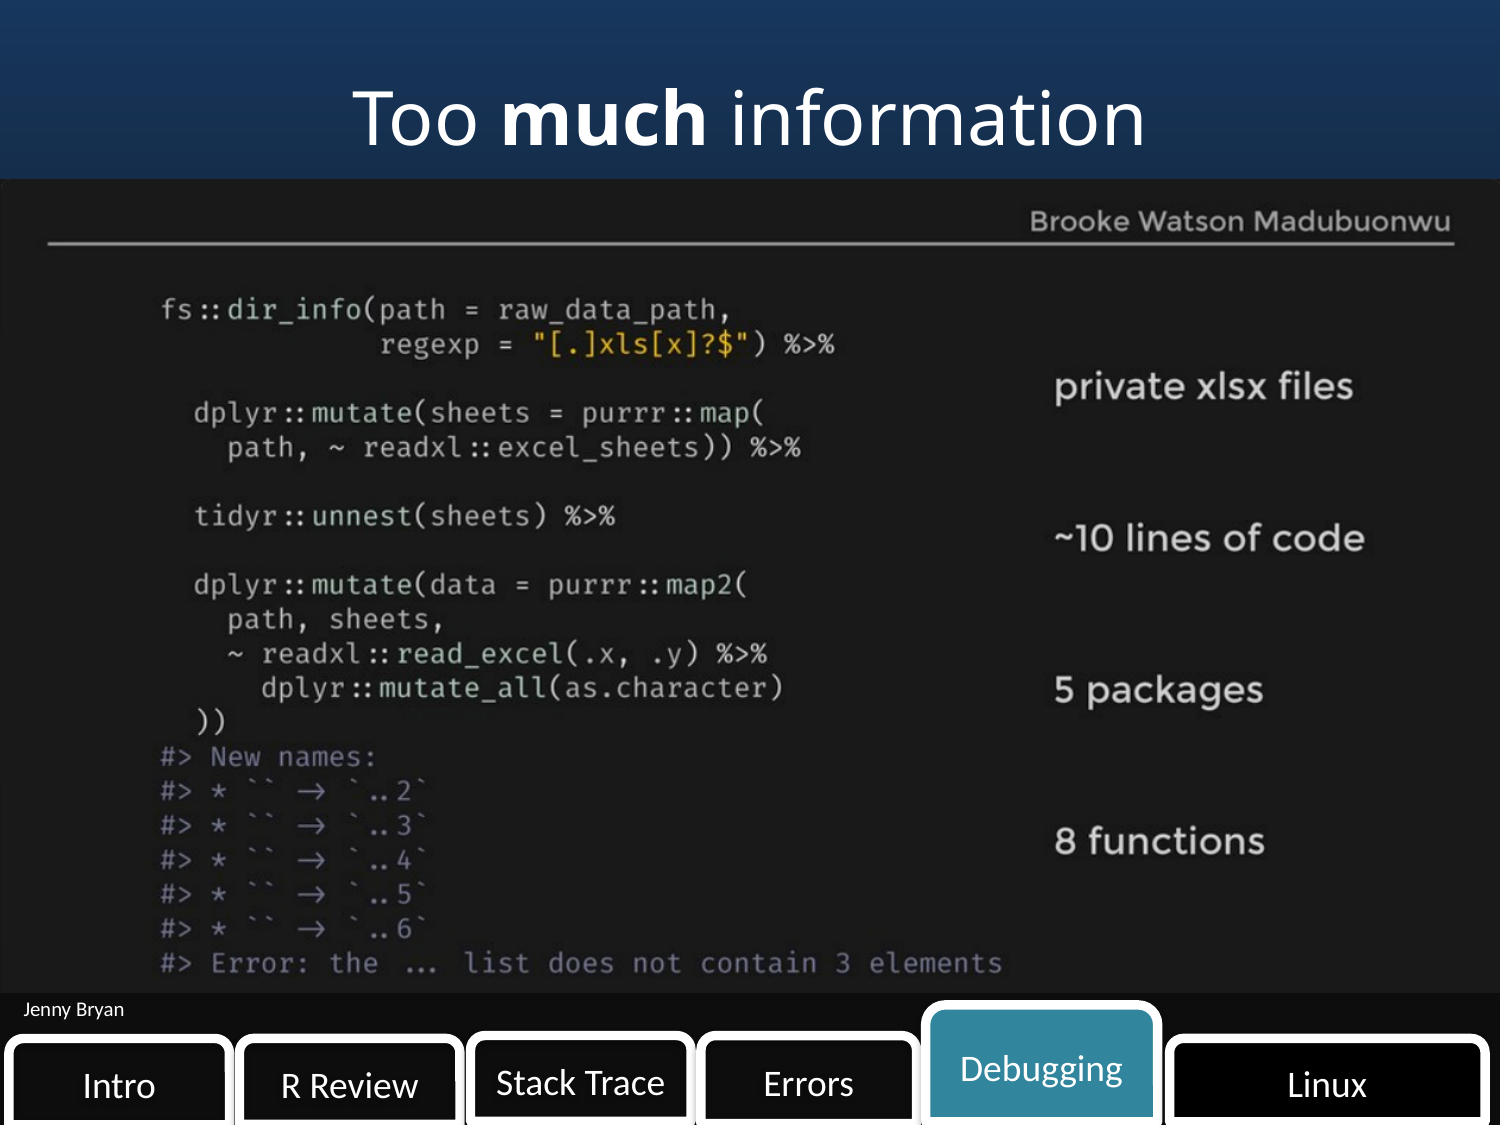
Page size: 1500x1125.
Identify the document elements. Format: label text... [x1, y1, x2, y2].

text_box Linux [1168, 1037, 1486, 1123]
picture [0, 178, 1500, 993]
text_box R Review [238, 1037, 461, 1125]
text_box Stack Trace [469, 1034, 692, 1123]
title Too much information [0, 21, 1500, 178]
text_box Errors [700, 1034, 918, 1125]
text_box Jenny Bryan [8, 1001, 356, 1029]
text_box Debugging [924, 1004, 1159, 1123]
text_box Intro [8, 1037, 231, 1125]
